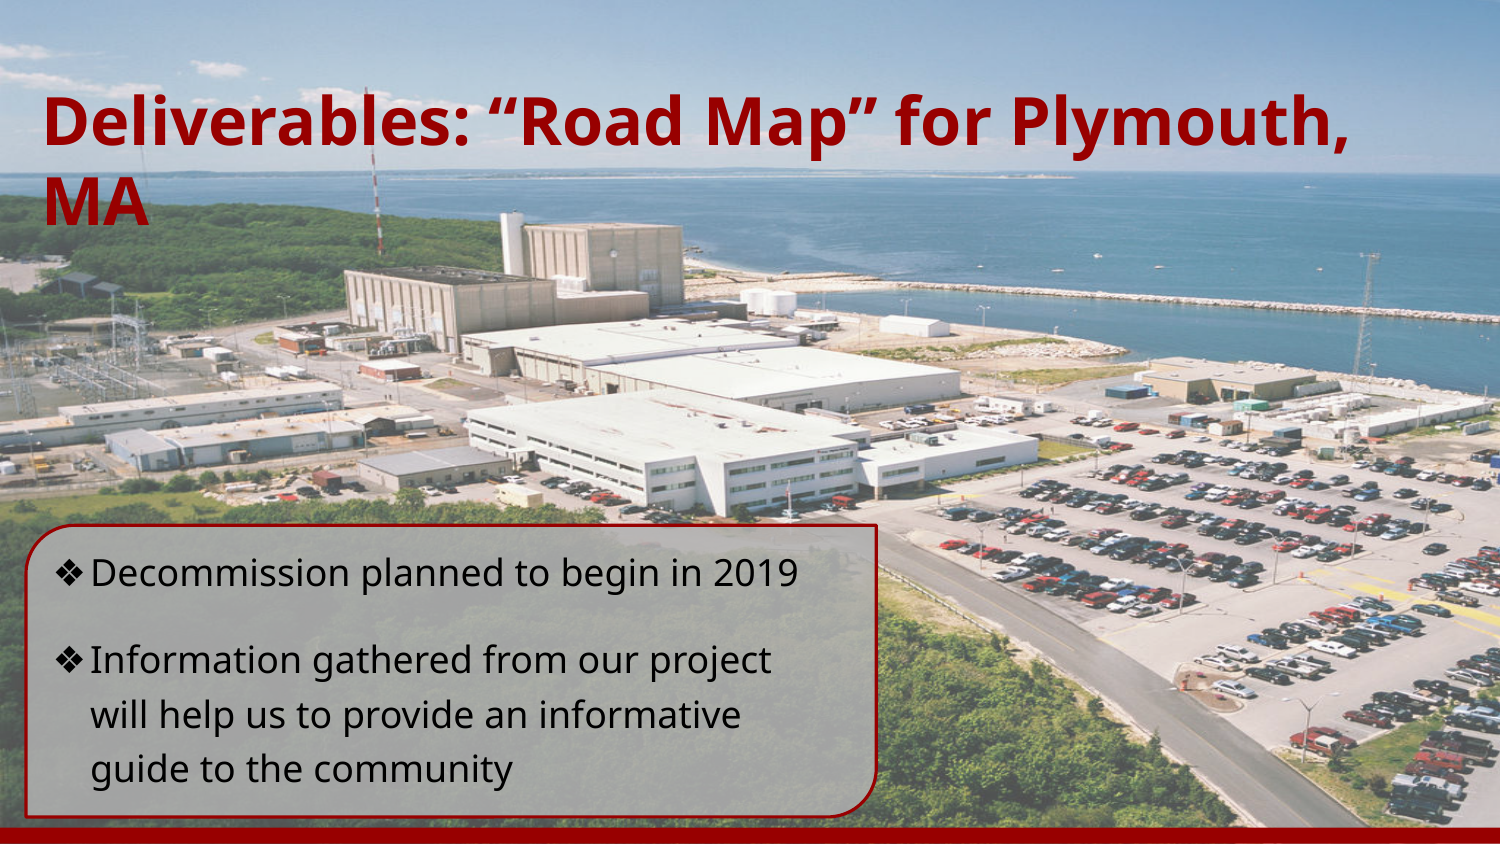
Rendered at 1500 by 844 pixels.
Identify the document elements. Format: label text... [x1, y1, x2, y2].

title Deliverables: “Road Map” for Plymouth, MA [26, 64, 1449, 167]
list Decommission planned to begin in 2019 Information gathered from our project will help us to provide an informative guide to the community [0, 525, 851, 762]
picture [0, 0, 1500, 827]
text_box [25, 525, 877, 817]
